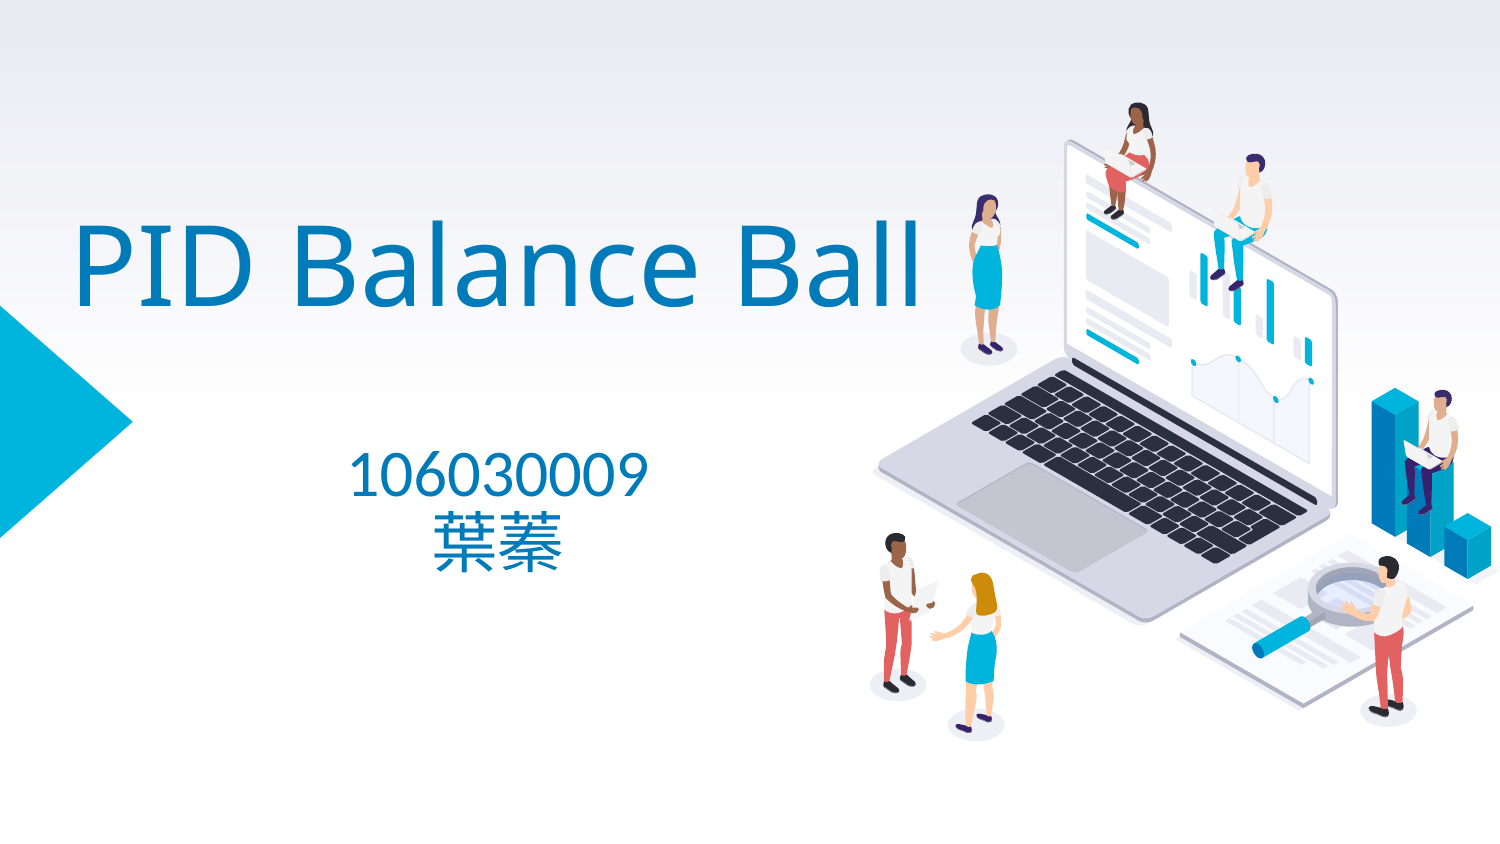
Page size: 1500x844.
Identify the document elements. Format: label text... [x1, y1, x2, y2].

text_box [869, 102, 1500, 742]
title PID Balance Ball 106030009 葉蓁 [12, 142, 864, 650]
